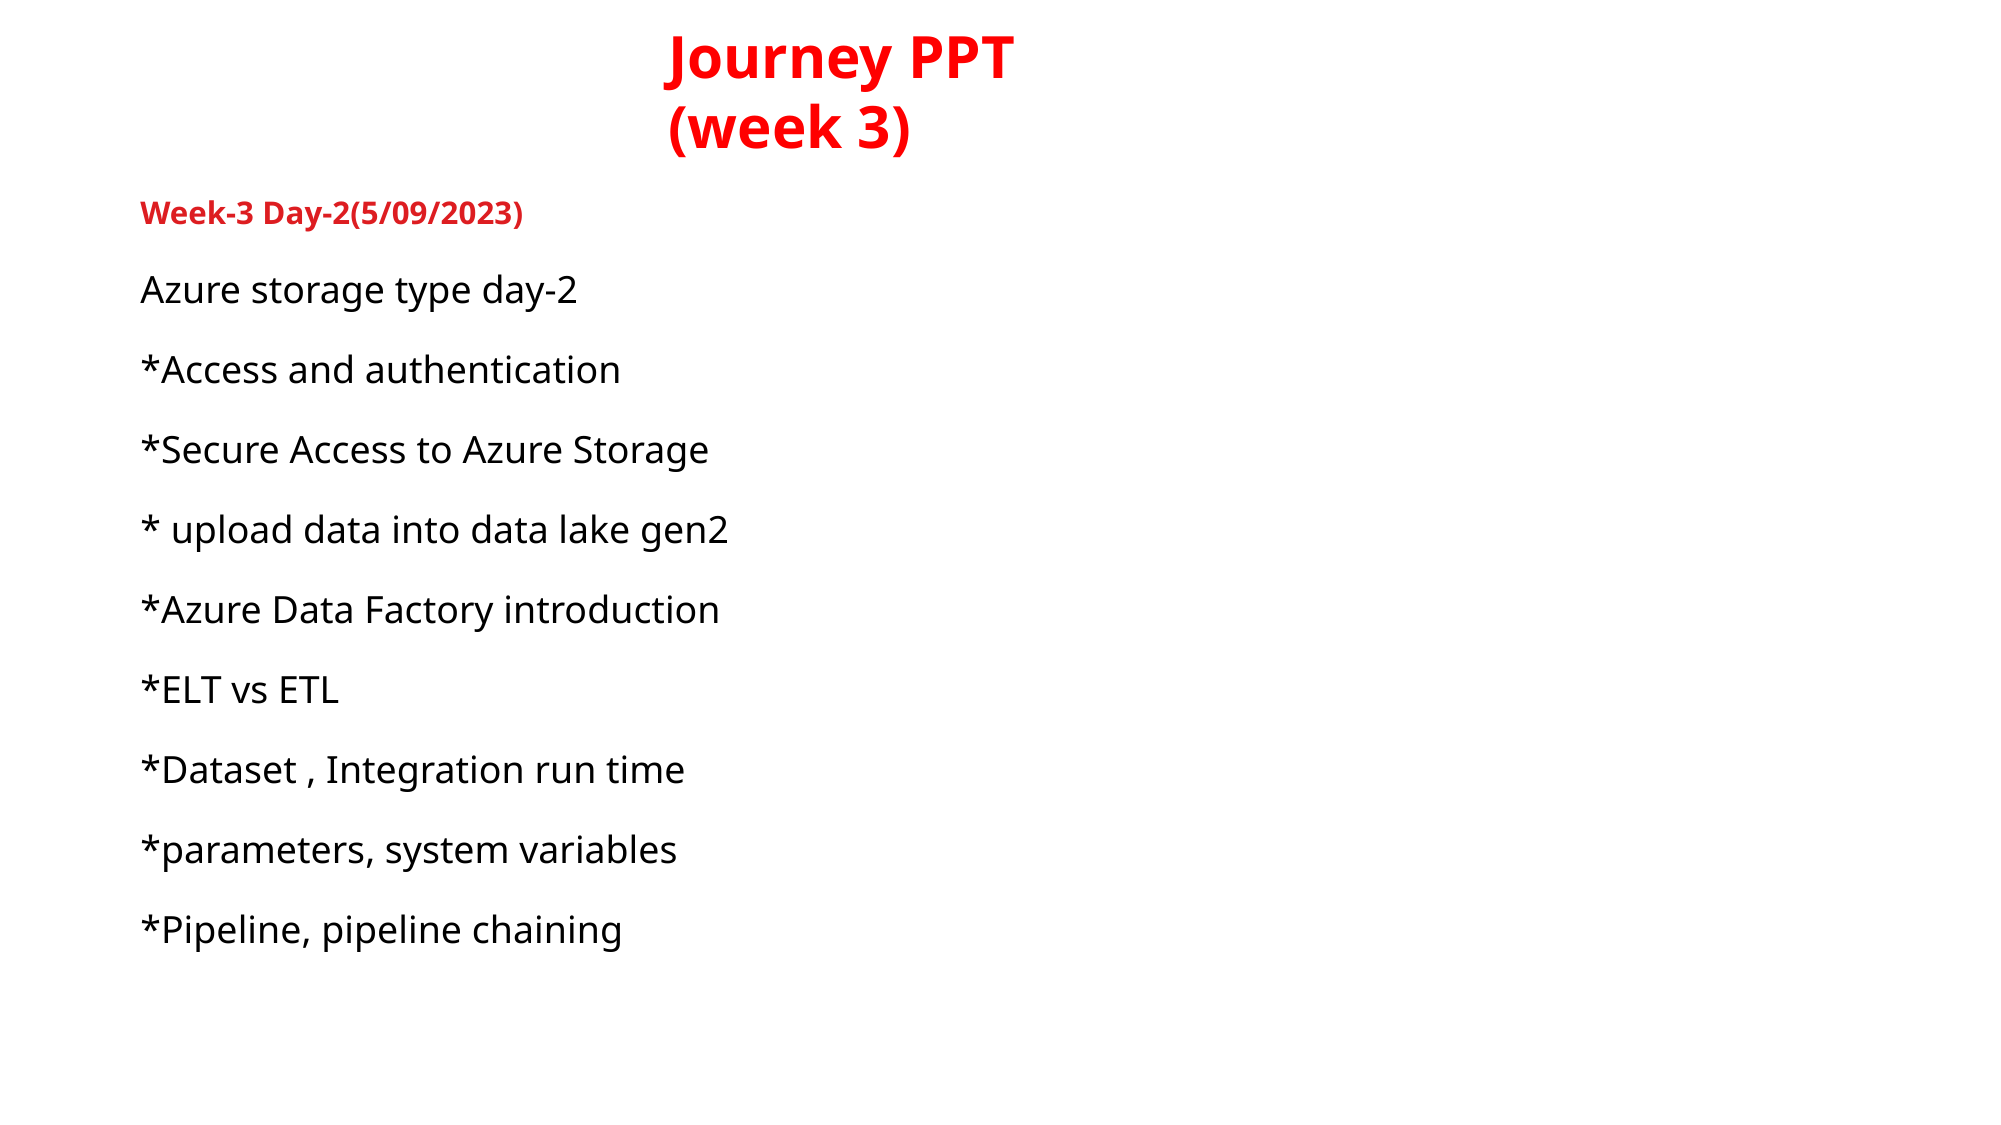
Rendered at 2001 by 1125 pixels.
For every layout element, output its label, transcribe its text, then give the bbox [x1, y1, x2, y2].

text_box Week-3 Day-2(5/09/2023) Azure storage type day-2 *Access and authentication *Secure Access to Azure Storage * upload data into data lake gen2 *Azure Data Factory introduction *ELT vs ETL *Dataset , Integration run time *parameters, system variables *Pipeline, pipeline chaining [140, 174, 1836, 951]
text_box Journey PPT (week 3) [668, 12, 1307, 174]
